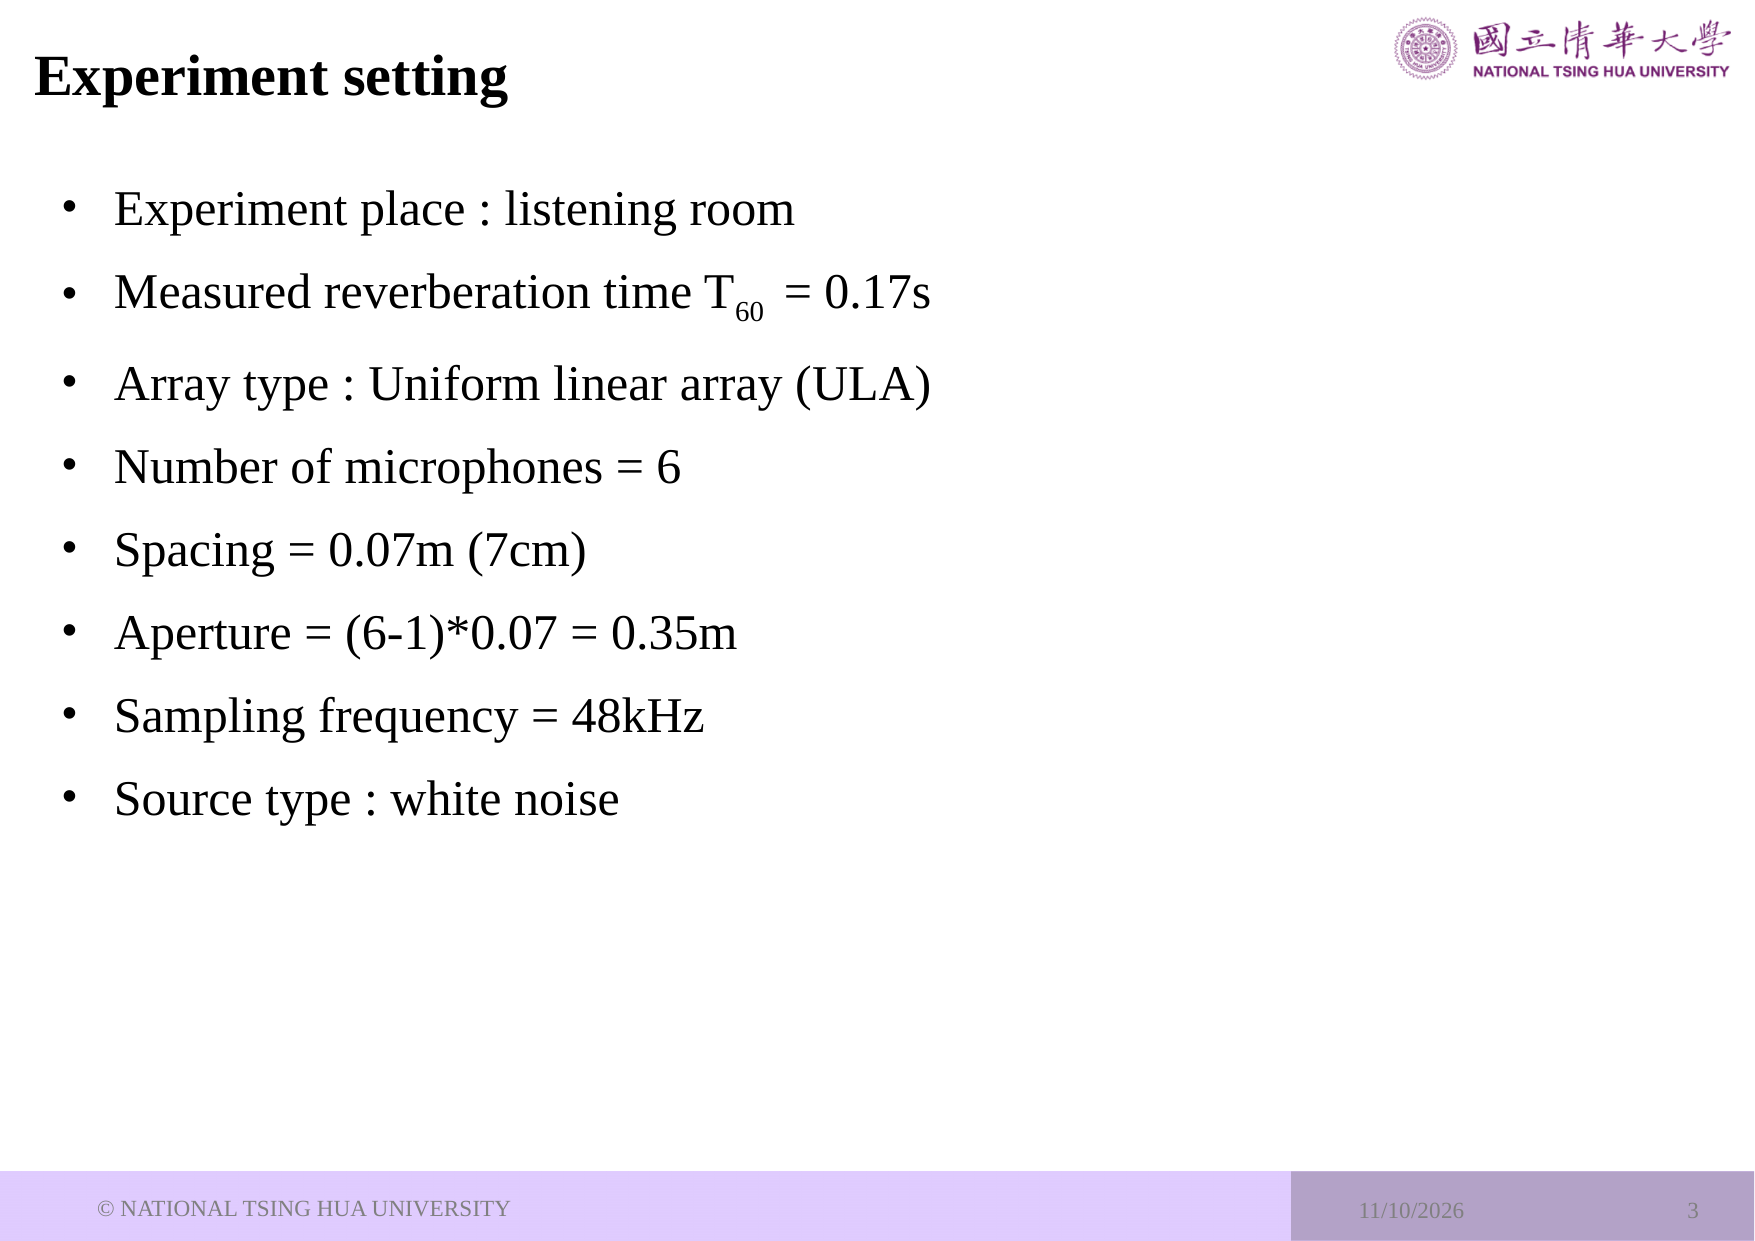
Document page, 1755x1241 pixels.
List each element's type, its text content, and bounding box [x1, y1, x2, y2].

picture [0, 1171, 1291, 1241]
footer © NATIONAL TSING HUA UNIVERSITY [82, 1177, 562, 1236]
slide_number 3 [1577, 1180, 1714, 1239]
picture [1388, 2, 1755, 95]
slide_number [1343, 1180, 1551, 1239]
title Experiment setting [19, 16, 1188, 121]
list Experiment place : listening room Measured reverberation time T60 = 0.17s Array type : Uniform linear array (ULA) Number of microphones = 6 Spacing = 0.07m (7cm) Aperture = (6-1)*0.07 = 0.35m Sampling frequency = 48kHz Source type : white noise [47, 168, 1646, 1114]
